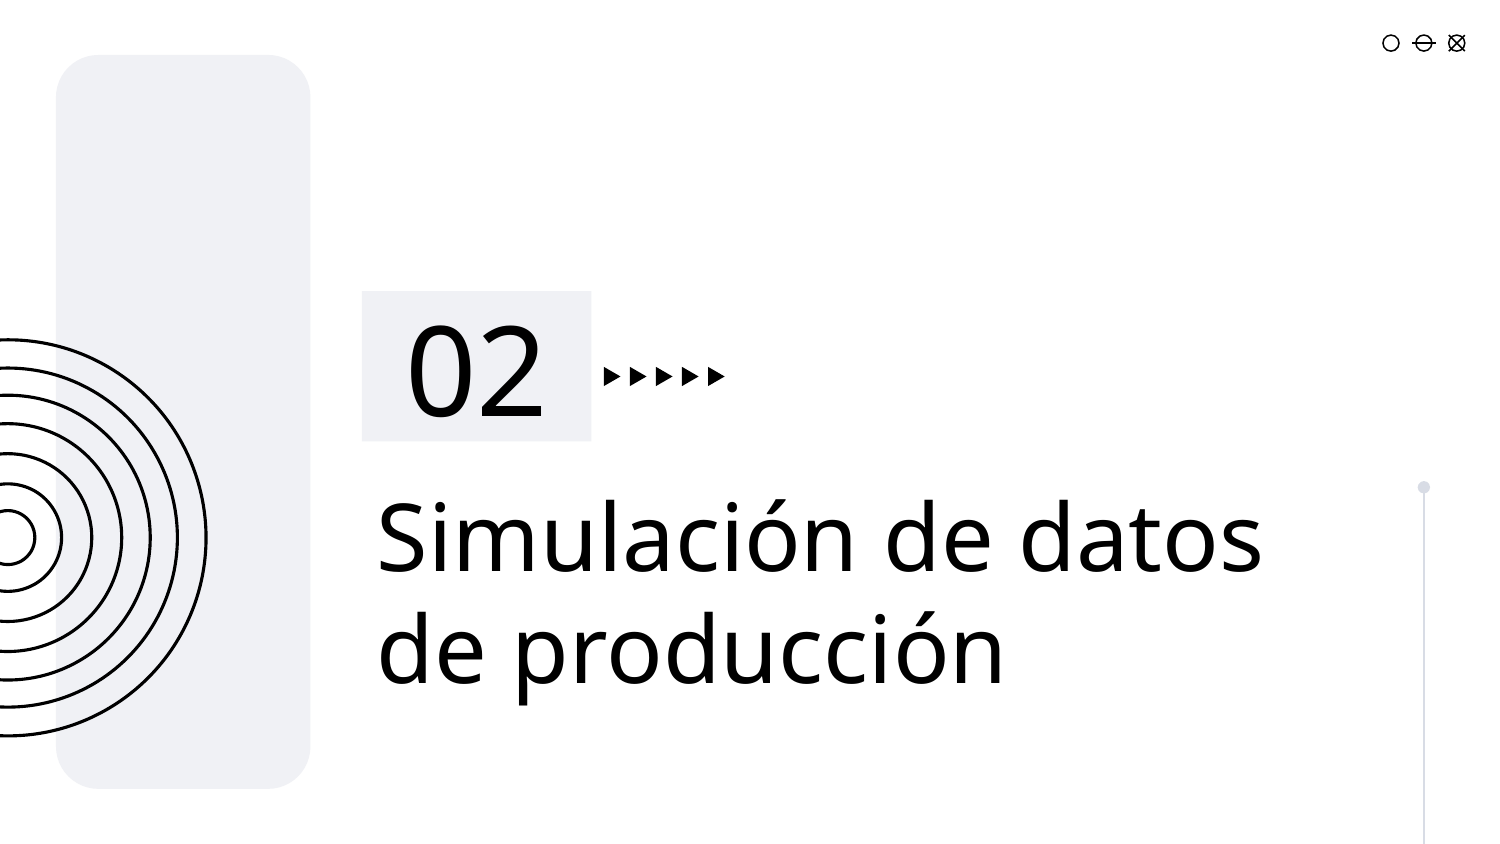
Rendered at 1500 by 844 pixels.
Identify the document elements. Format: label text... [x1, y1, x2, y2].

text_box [603, 366, 725, 387]
title Simulación de datos de producción [361, 462, 1296, 711]
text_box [0, 339, 207, 737]
text_box [55, 54, 311, 789]
title 02 [361, 291, 592, 442]
